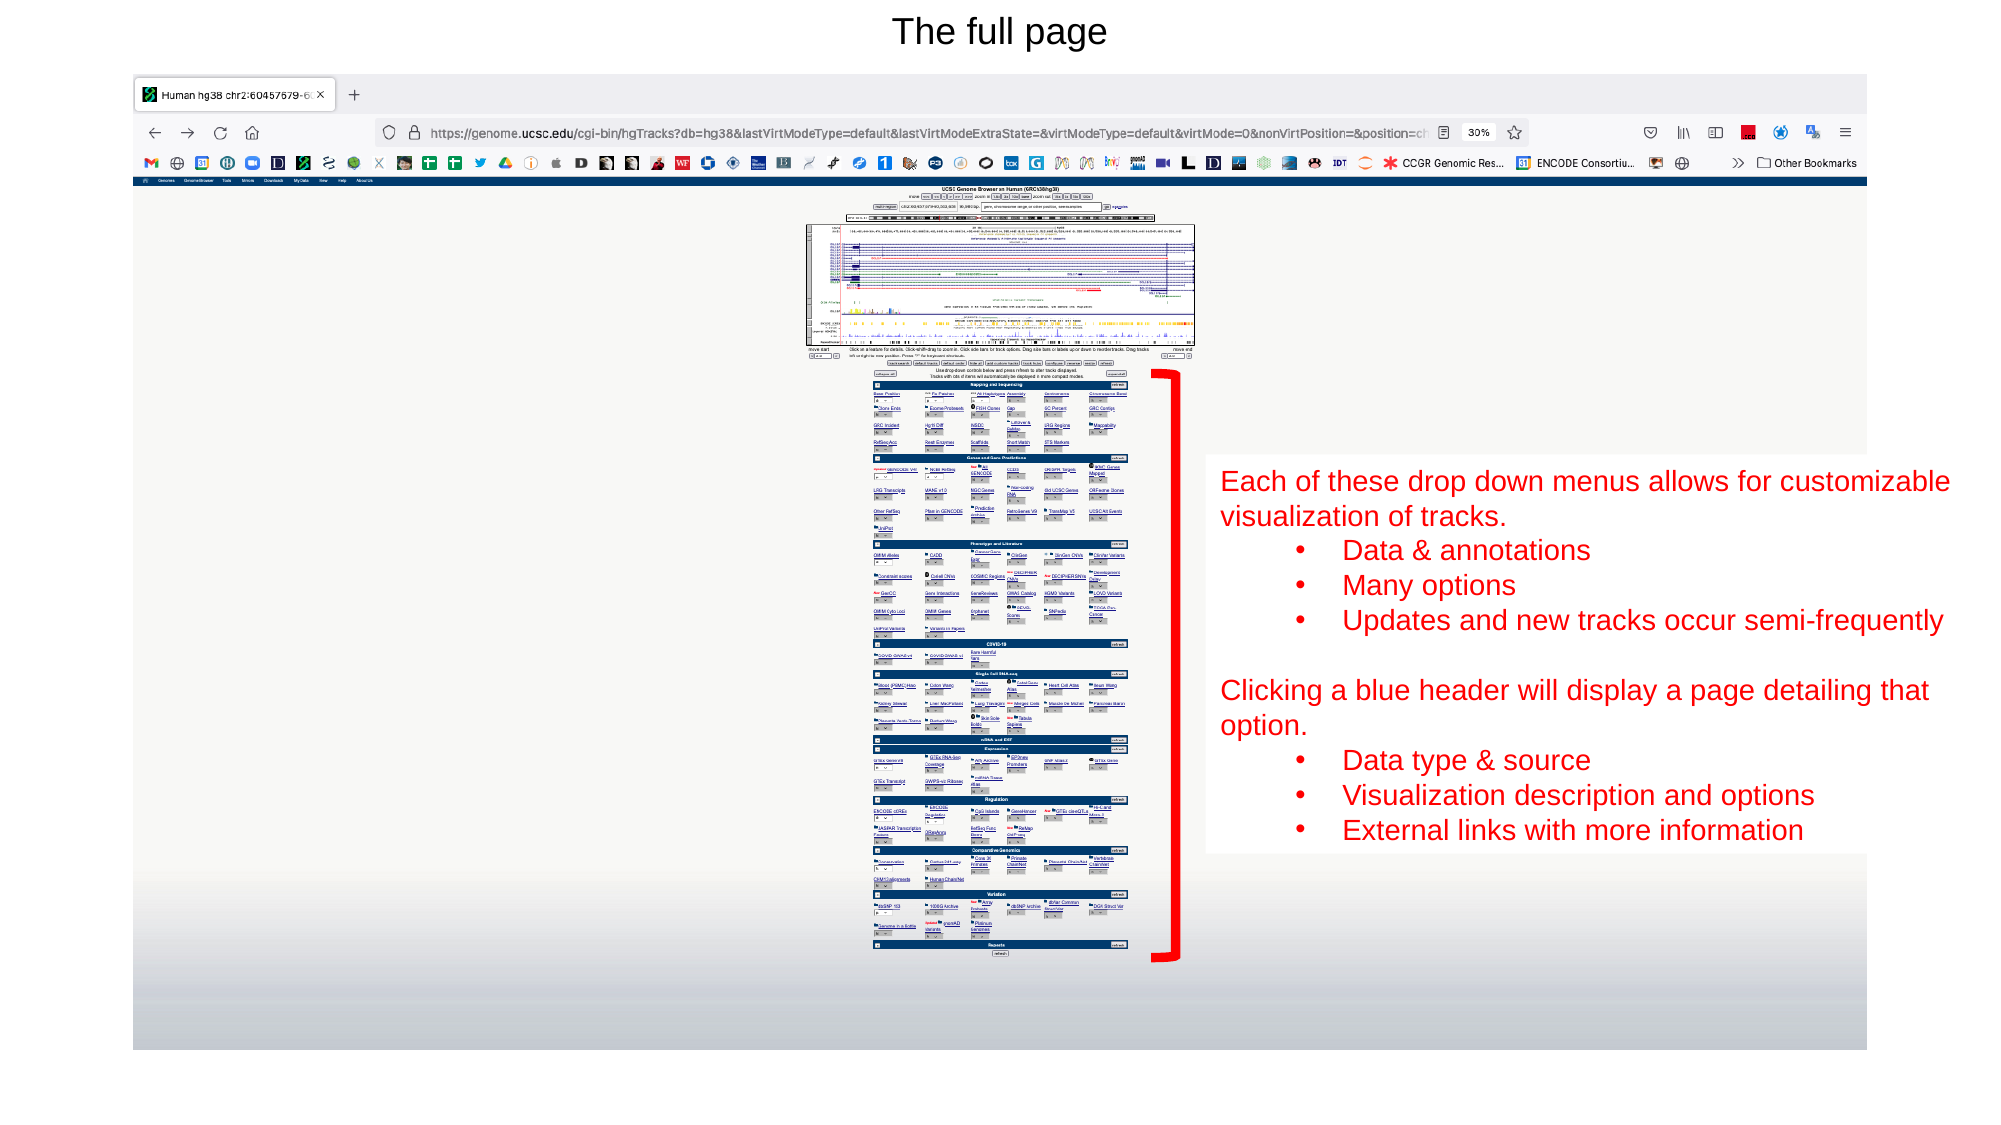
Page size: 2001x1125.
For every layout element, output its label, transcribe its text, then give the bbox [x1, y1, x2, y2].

picture [133, 74, 1867, 1050]
text_box Each of these drop down menus allows for customizable visualization of tracks. Data & annotations Many options Updates and new tracks occur semi-frequently Clicking a blue header will display a page detailing that option. Data type & source Visualization description and options External links with more information [1867, 454, 1980, 854]
text_box The full page [876, 0, 1123, 60]
